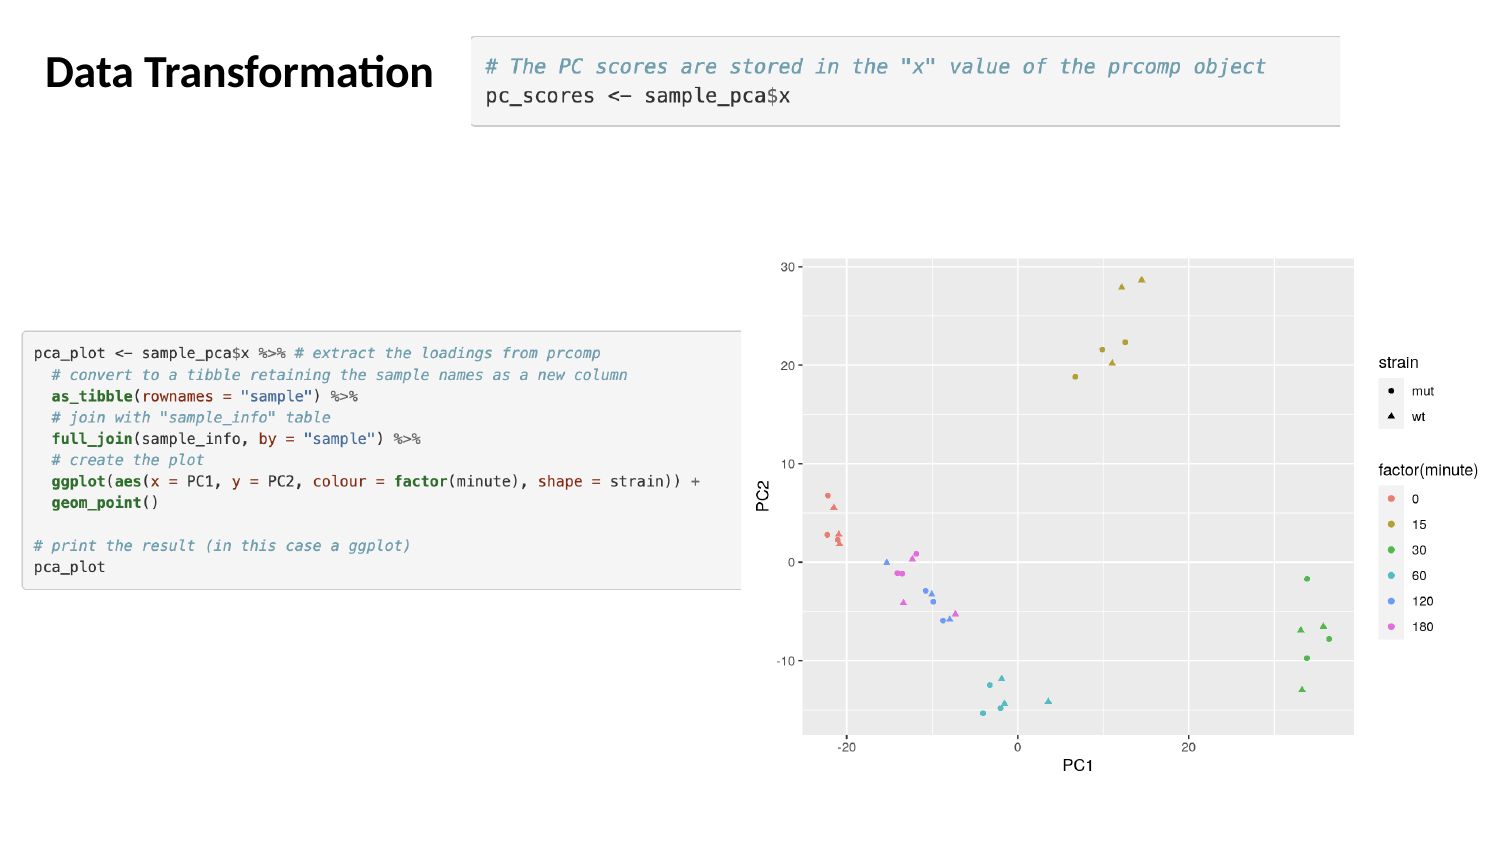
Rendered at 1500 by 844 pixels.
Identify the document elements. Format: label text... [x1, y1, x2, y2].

picture [0, 235, 1500, 790]
picture [470, 22, 1341, 143]
title Data Transformation [37, 22, 468, 117]
